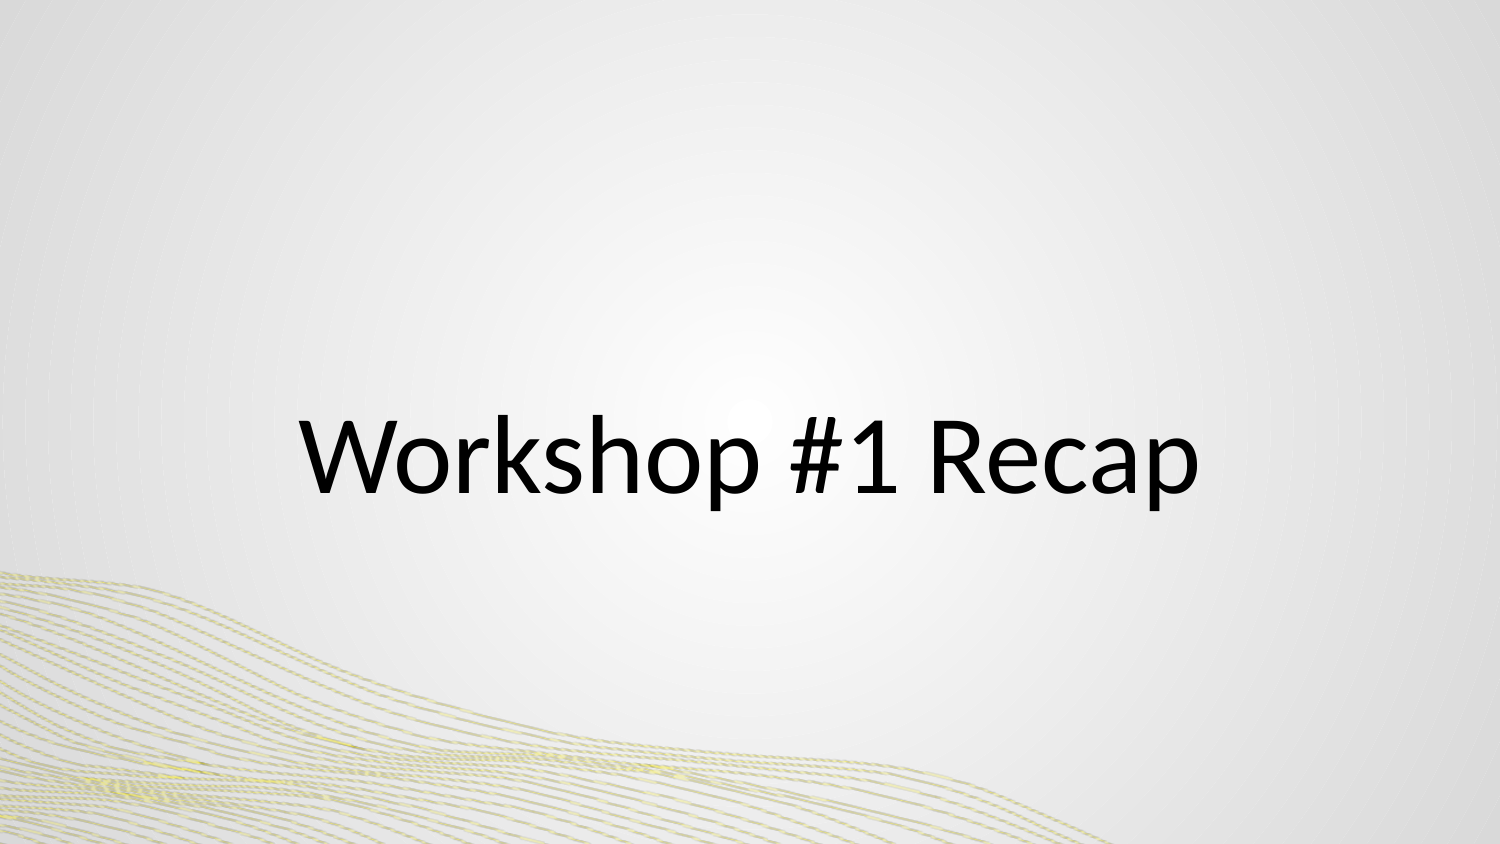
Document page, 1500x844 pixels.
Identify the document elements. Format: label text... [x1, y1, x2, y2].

subtitle Workshop #1 Recap [97, 373, 1403, 526]
picture [0, 523, 1224, 844]
